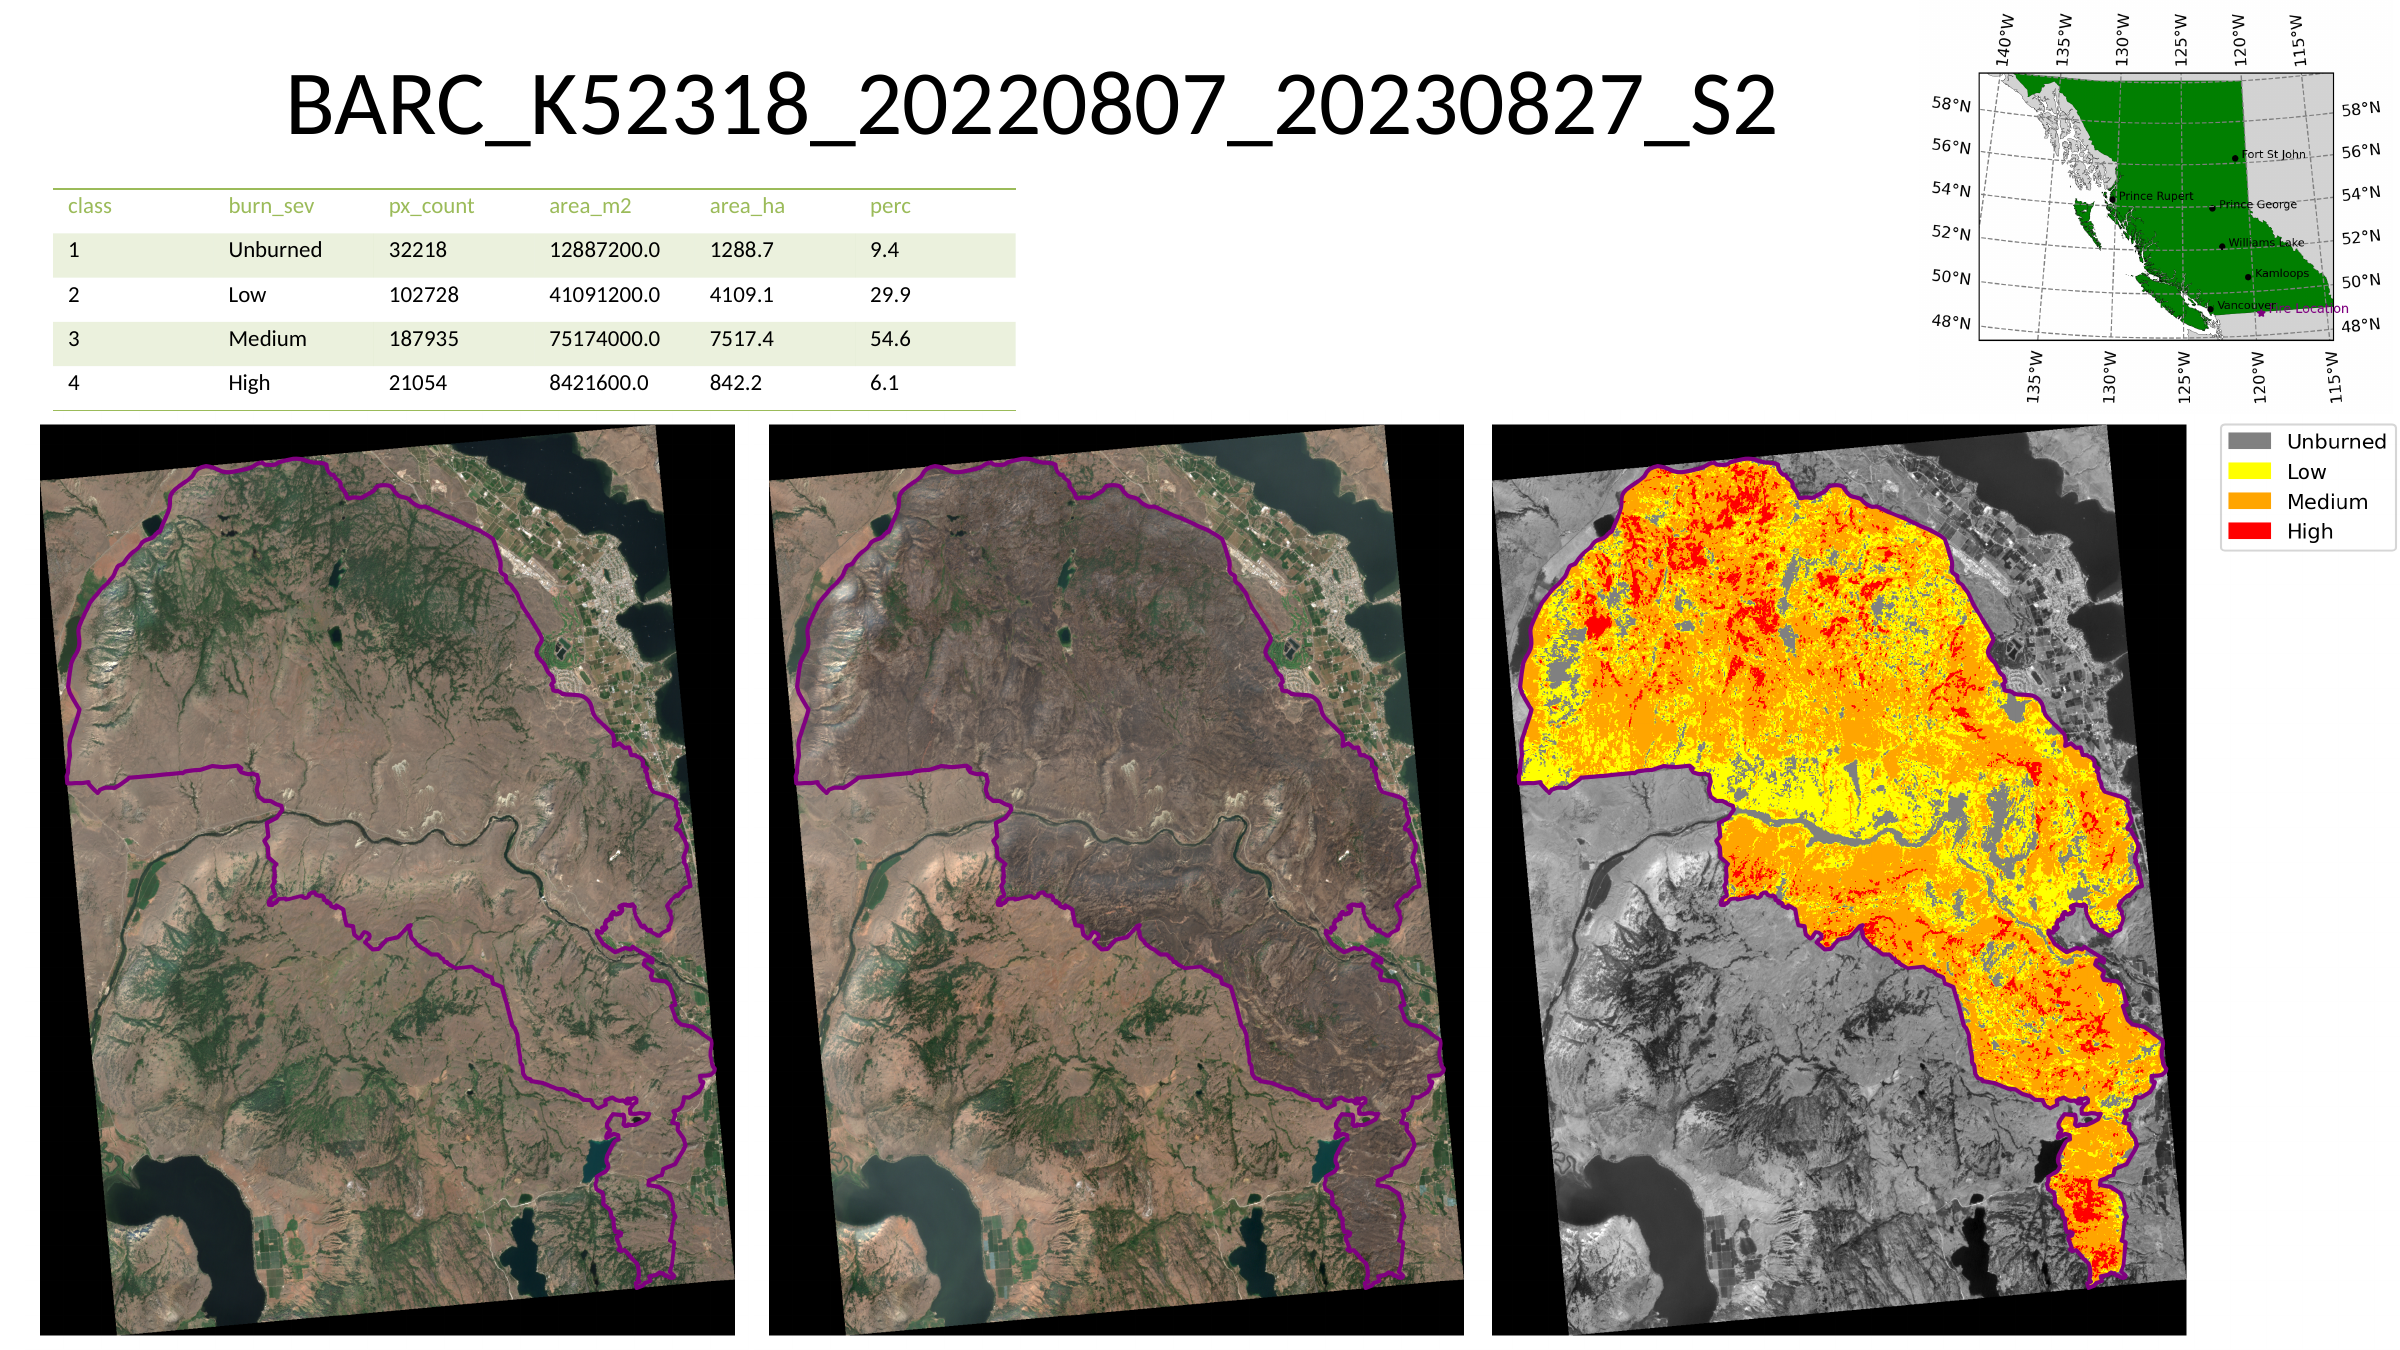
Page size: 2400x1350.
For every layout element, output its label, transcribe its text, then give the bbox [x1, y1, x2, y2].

table_header area_m2 [534, 190, 695, 233]
table_cell 4109.1 [695, 278, 855, 322]
table_cell Low [214, 278, 374, 322]
table_cell 29.9 [855, 278, 1016, 322]
table_cell Medium [214, 322, 374, 366]
table_cell 54.6 [855, 322, 1016, 366]
table_cell 4 [53, 366, 214, 408]
table_header px_count [374, 190, 534, 233]
table_cell 1288.7 [695, 233, 855, 278]
table_cell 187935 [374, 322, 534, 366]
table_cell 2 [53, 278, 214, 322]
table_cell Unburned [214, 233, 374, 278]
table_cell 1 [53, 233, 214, 278]
table_cell 6.1 [855, 366, 1016, 408]
table_cell High [214, 366, 374, 408]
title BARC_K52318_20220807_20230827_S2 [0, 0, 1916, 195]
table_cell 12887200.0 [534, 233, 695, 278]
table_cell 842.2 [695, 366, 855, 410]
picture [25, 410, 749, 1350]
table_cell 32218 [374, 233, 534, 278]
table_cell 102728 [374, 278, 534, 322]
table_header burn_sev [214, 190, 374, 233]
table_cell 7517.4 [695, 322, 855, 366]
table_cell 21054 [374, 366, 534, 408]
table_header area_ha [695, 190, 855, 233]
table_cell 3 [53, 322, 214, 366]
table_cell 75174000.0 [534, 322, 695, 366]
picture [754, 0, 2400, 1350]
table_header class [53, 190, 214, 233]
table_header perc [855, 190, 1016, 233]
table_cell 9.4 [855, 233, 1016, 278]
table_cell 8421600.0 [534, 366, 695, 408]
table_cell 41091200.0 [534, 278, 695, 322]
